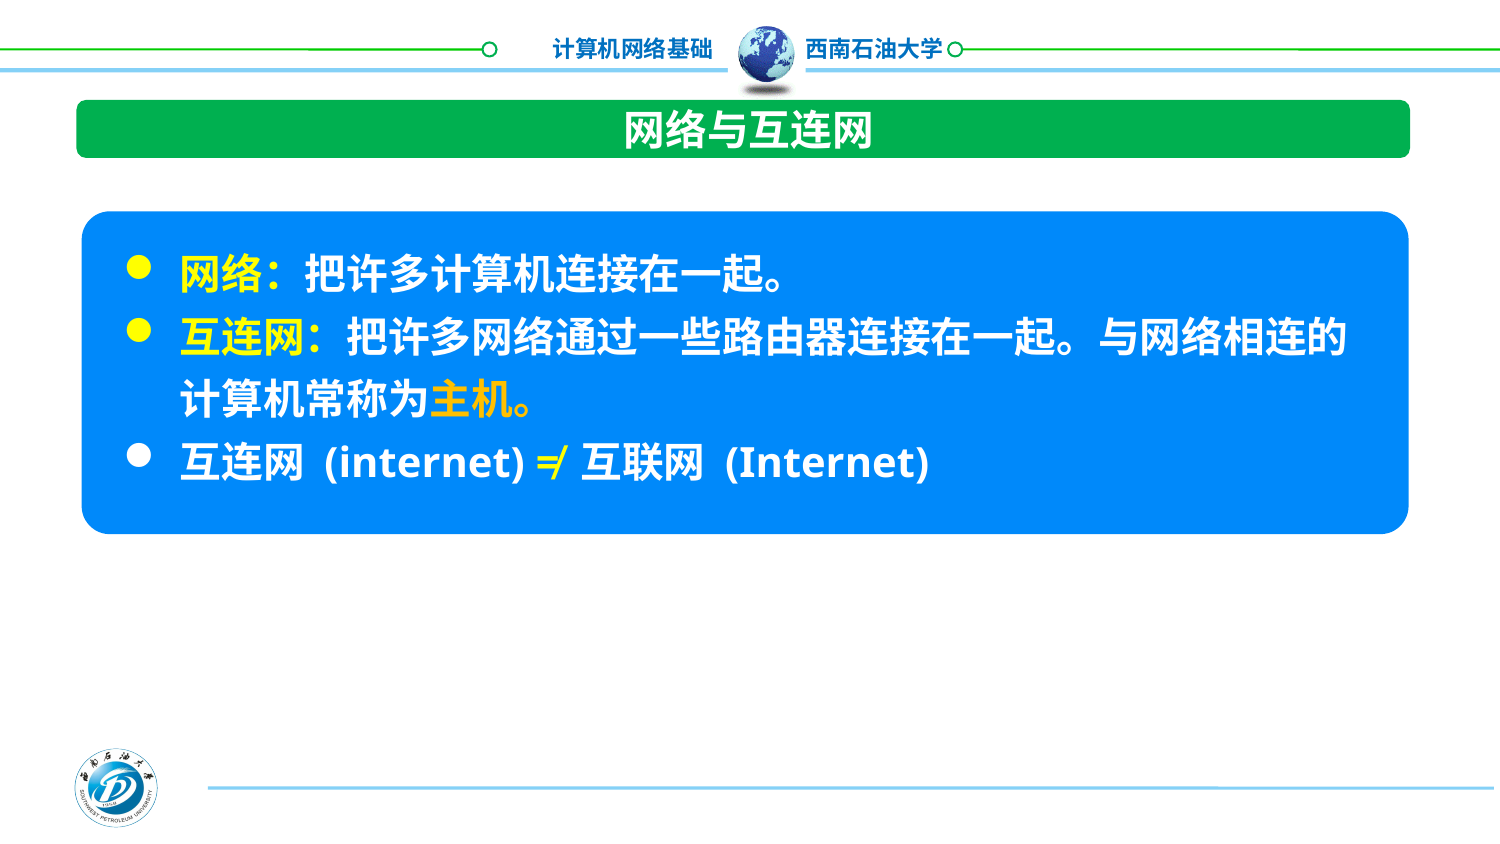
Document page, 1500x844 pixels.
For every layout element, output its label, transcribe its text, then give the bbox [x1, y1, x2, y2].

list 网络与互连网 [204, 99, 1293, 158]
picture [736, 24, 796, 99]
text_box [81, 211, 1409, 535]
picture [74, 748, 158, 828]
text_box 网络：把许多计算机连接在一起。 互连网：把许多网络通过一些路由器连接在一起。与网络相连的计算机常称为主机。 互连网 (internet) ≠ 互联网 (Internet) [108, 228, 1381, 493]
